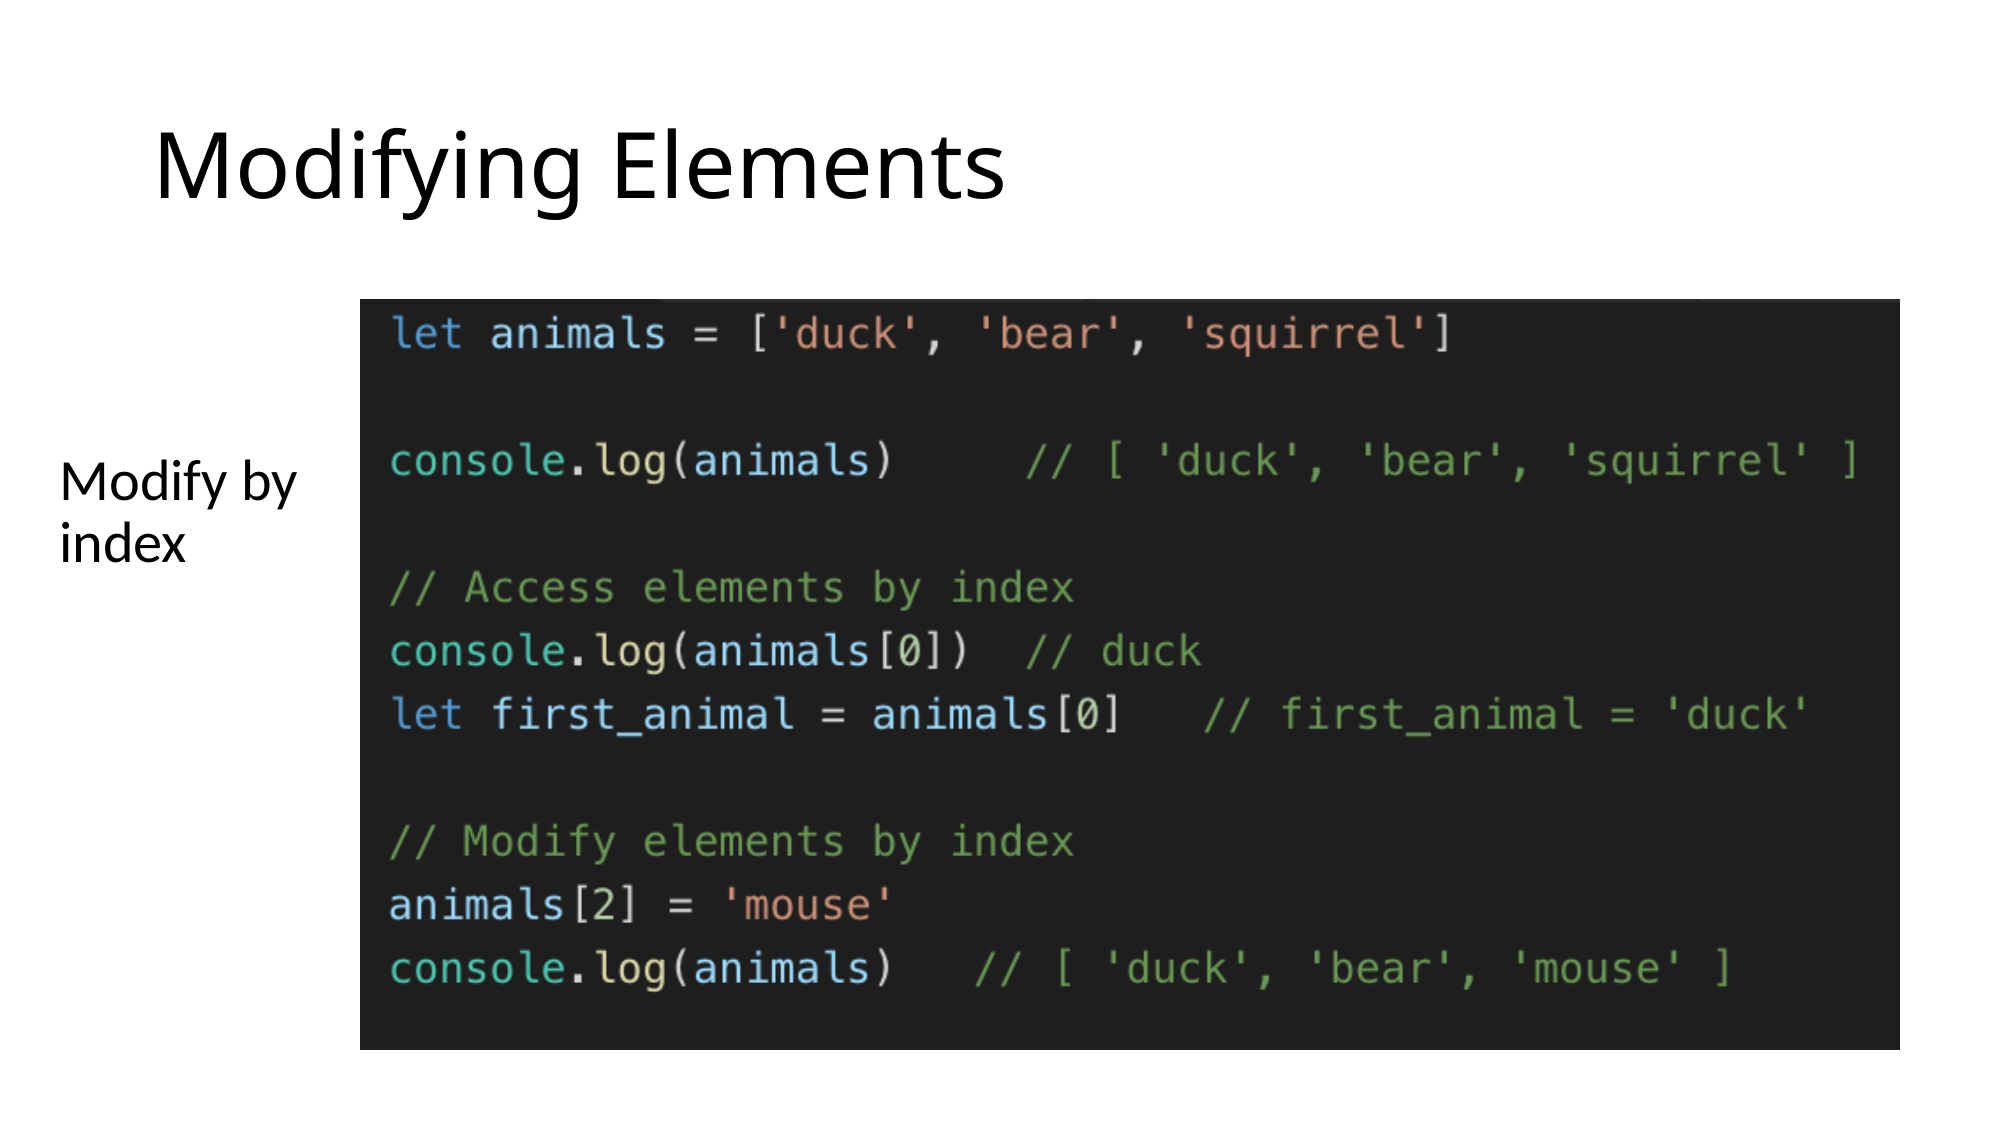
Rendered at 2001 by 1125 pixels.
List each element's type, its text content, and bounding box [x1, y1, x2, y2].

list Modify by index [44, 442, 322, 632]
picture [360, 299, 1900, 1050]
title Modifying Elements [137, 59, 1863, 278]
